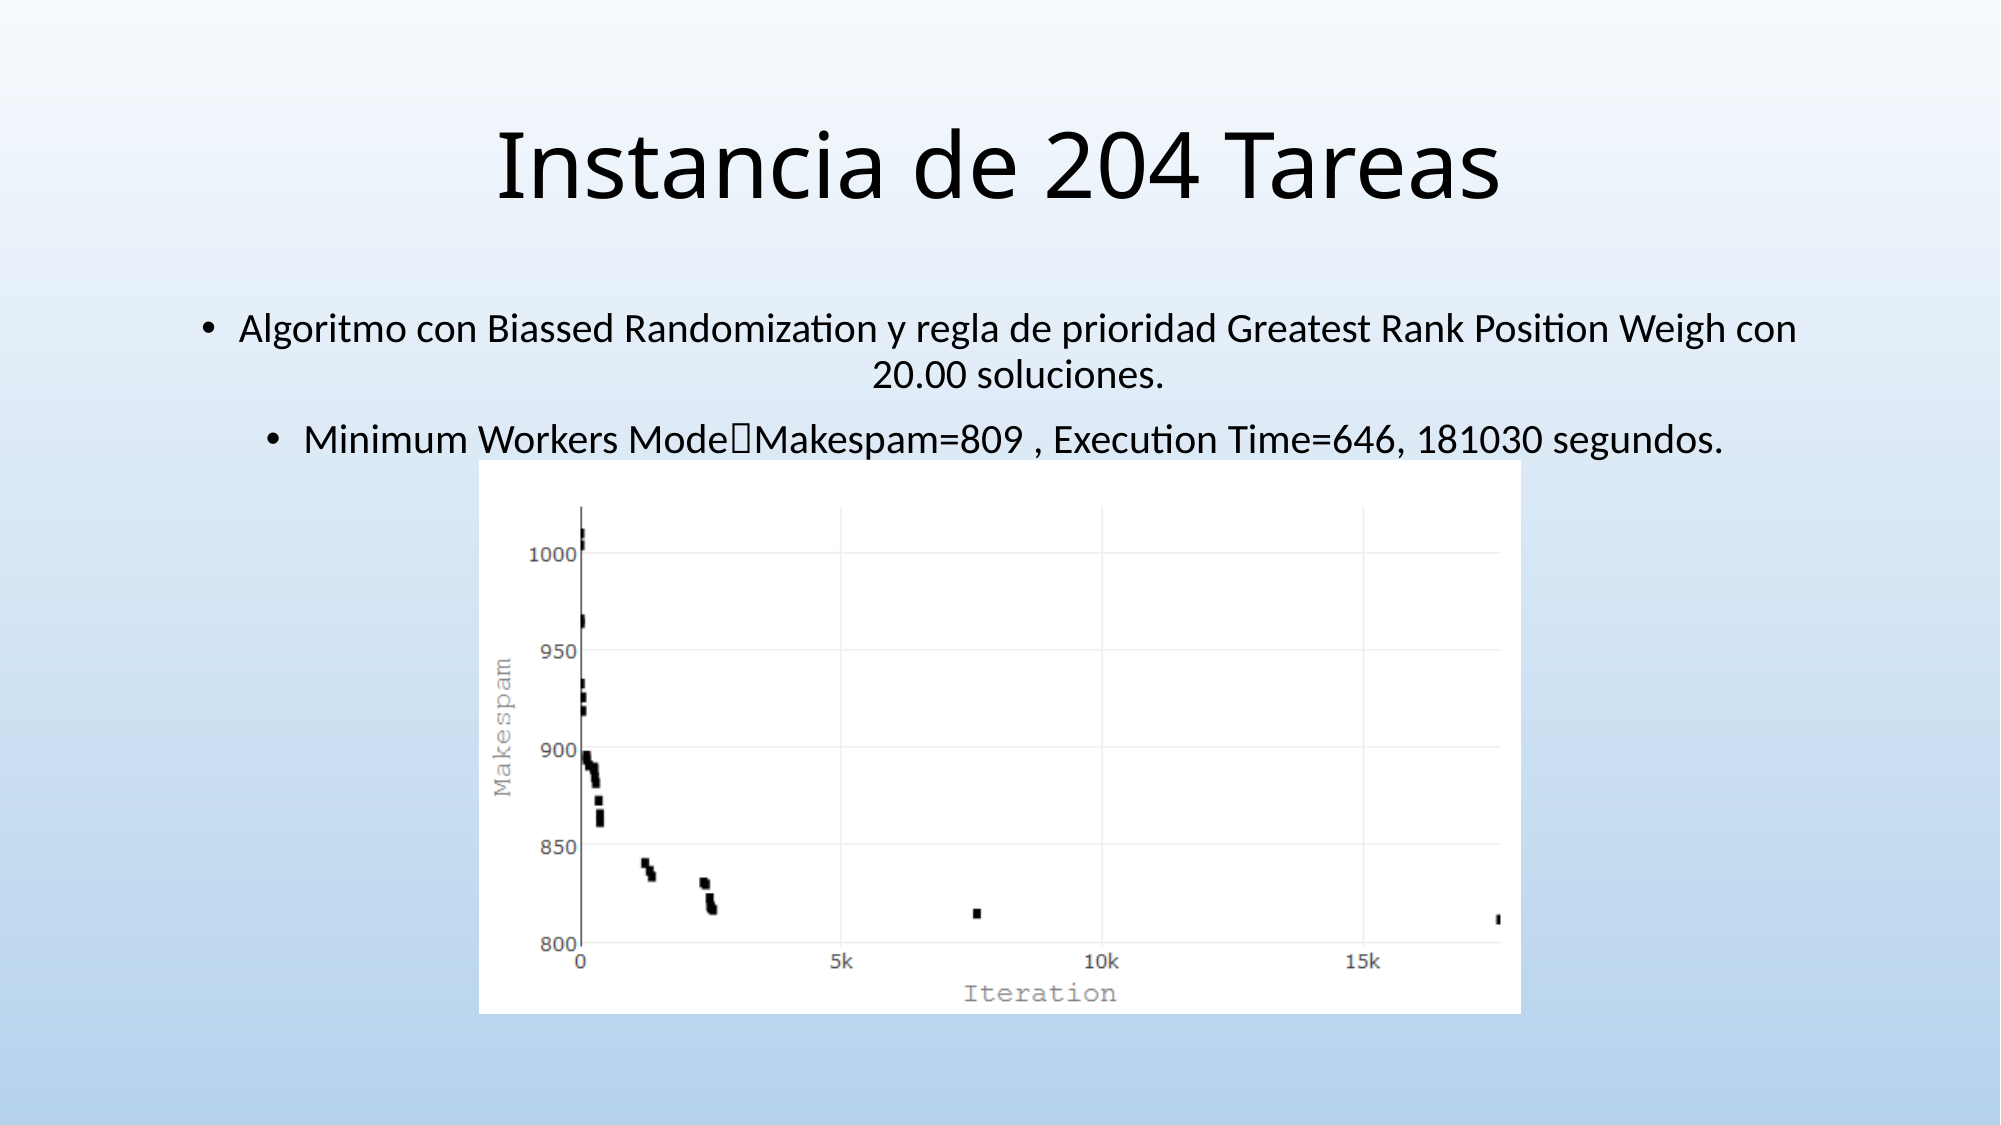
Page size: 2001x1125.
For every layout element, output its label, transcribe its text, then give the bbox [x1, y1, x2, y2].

title Instancia de 204 Tareas [137, 59, 1863, 278]
list Algoritmo con Biassed Randomization y regla de prioridad Greatest Rank Position Weigh con 20.00 soluciones. Minimum Workers ModeMakespam=809 , Execution Time=646, 181030 segundos. [137, 299, 1863, 1014]
picture [479, 460, 1521, 1014]
